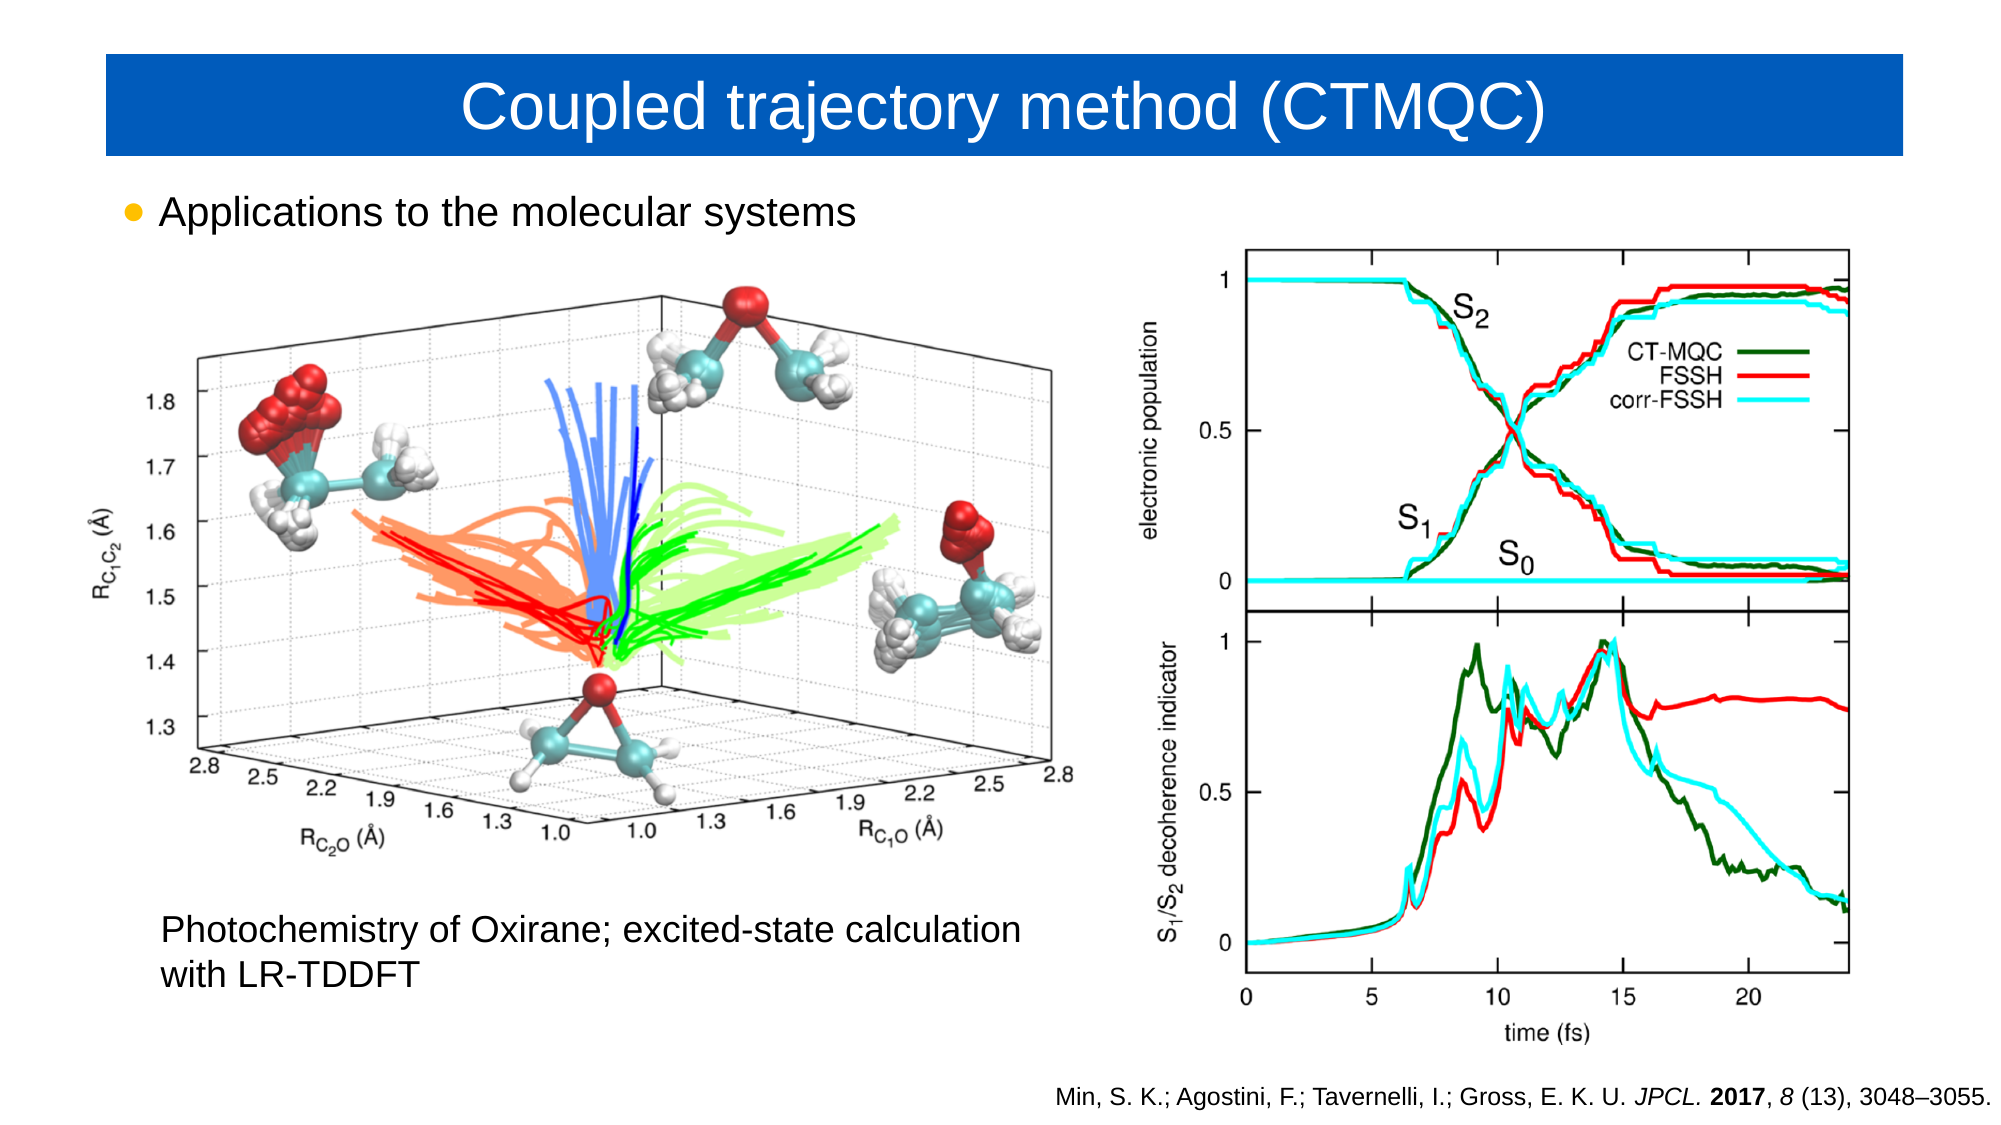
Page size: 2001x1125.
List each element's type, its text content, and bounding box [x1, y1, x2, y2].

list Applications to the molecular systems [106, 177, 1904, 1083]
title Coupled trajectory method (CTMQC) [106, 37, 1904, 177]
text_box Photochemistry of Oxirane; excited-state calculation with LR-TDDFT [145, 897, 1094, 1003]
text_box Min, S. K.; Agostini, F.; Tavernelli, I.; Gross, E. K. U. JPCL. 2017, 8 (13), 3048–3055. [1040, 1072, 2000, 1118]
picture [86, 277, 1076, 861]
picture [1124, 236, 1855, 1047]
